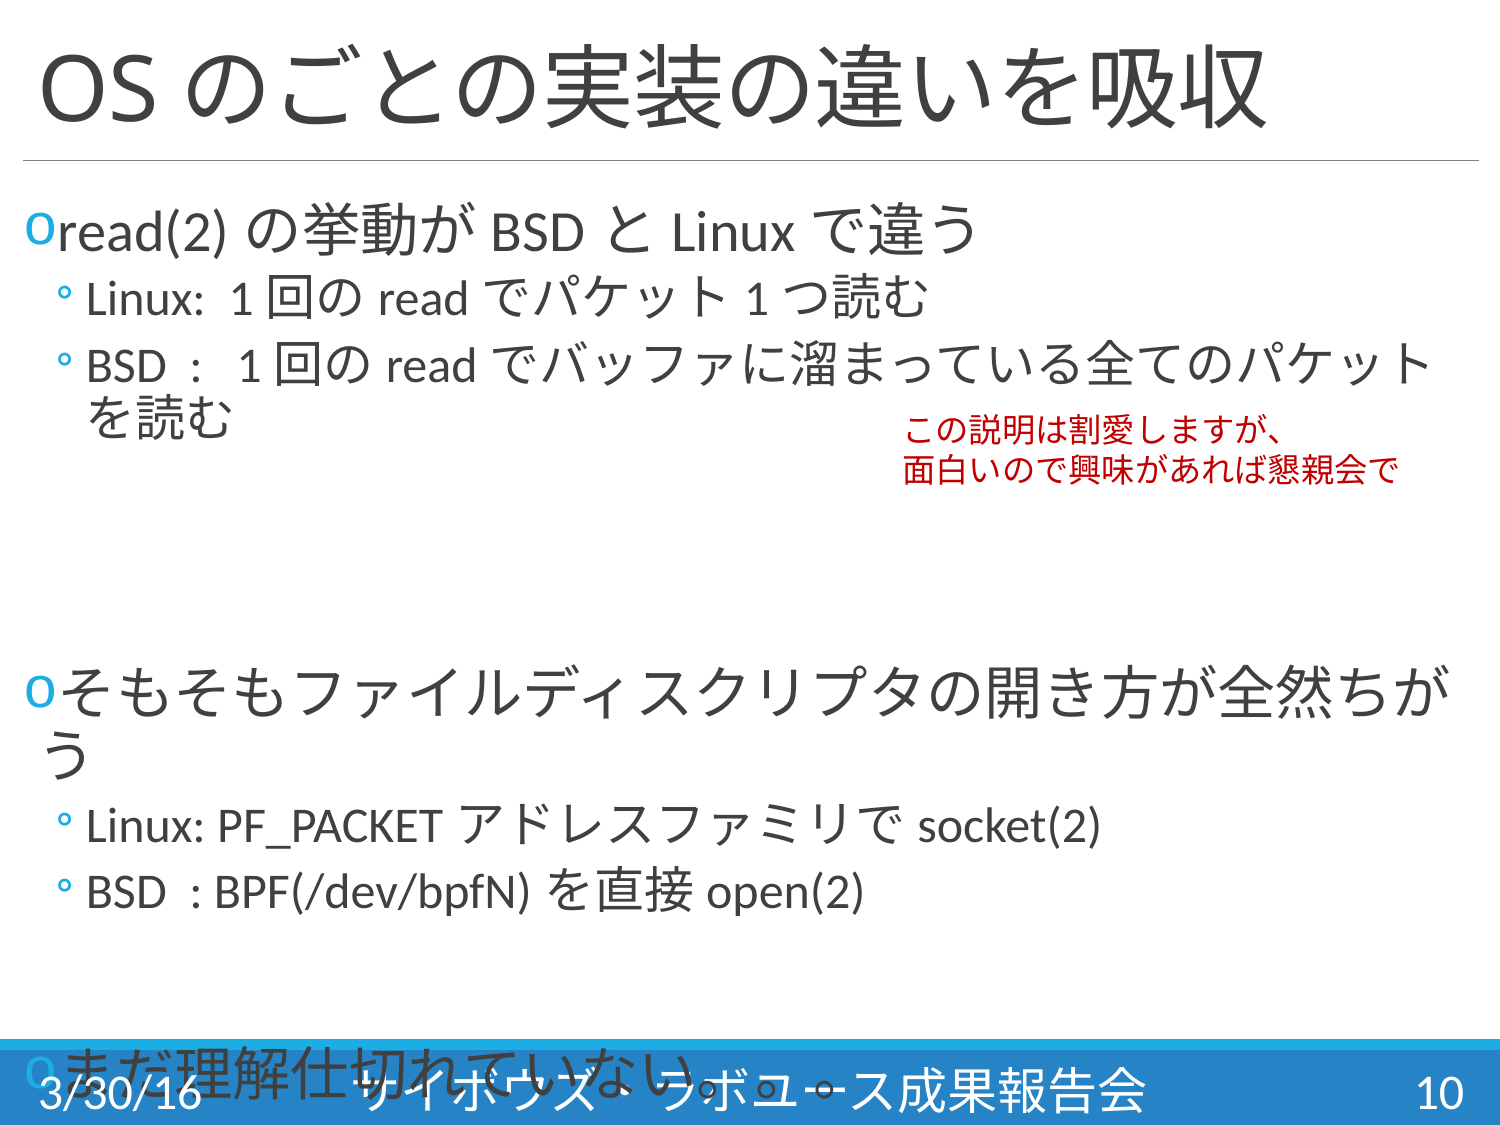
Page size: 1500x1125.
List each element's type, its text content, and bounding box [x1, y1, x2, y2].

text_box この説明は割愛しますが、 面白いので興味があれば懇親会で [887, 402, 1417, 497]
list read(2)の挙動がBSDとLinuxで違う Linux: 1回のreadでパケット1つ読む BSD : 1回のreadでバッファに溜まっている全てのパケットを読む そもそもファイルディスクリプタの開き方が全然ちがう Linux: PF_PACKETアドレスファミリでsocket(2) BSD : BPF(/dev/bpfN)を直接open(2) まだ理解仕切れていない。。。 [22, 193, 1480, 1025]
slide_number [22, 1059, 227, 1120]
footer サイボウズ・ラボユース成果報告会 [249, 1059, 1249, 1120]
slide_number 10 [1269, 1059, 1480, 1120]
title OSのごとの実装の違いを吸収 [22, 20, 1480, 148]
